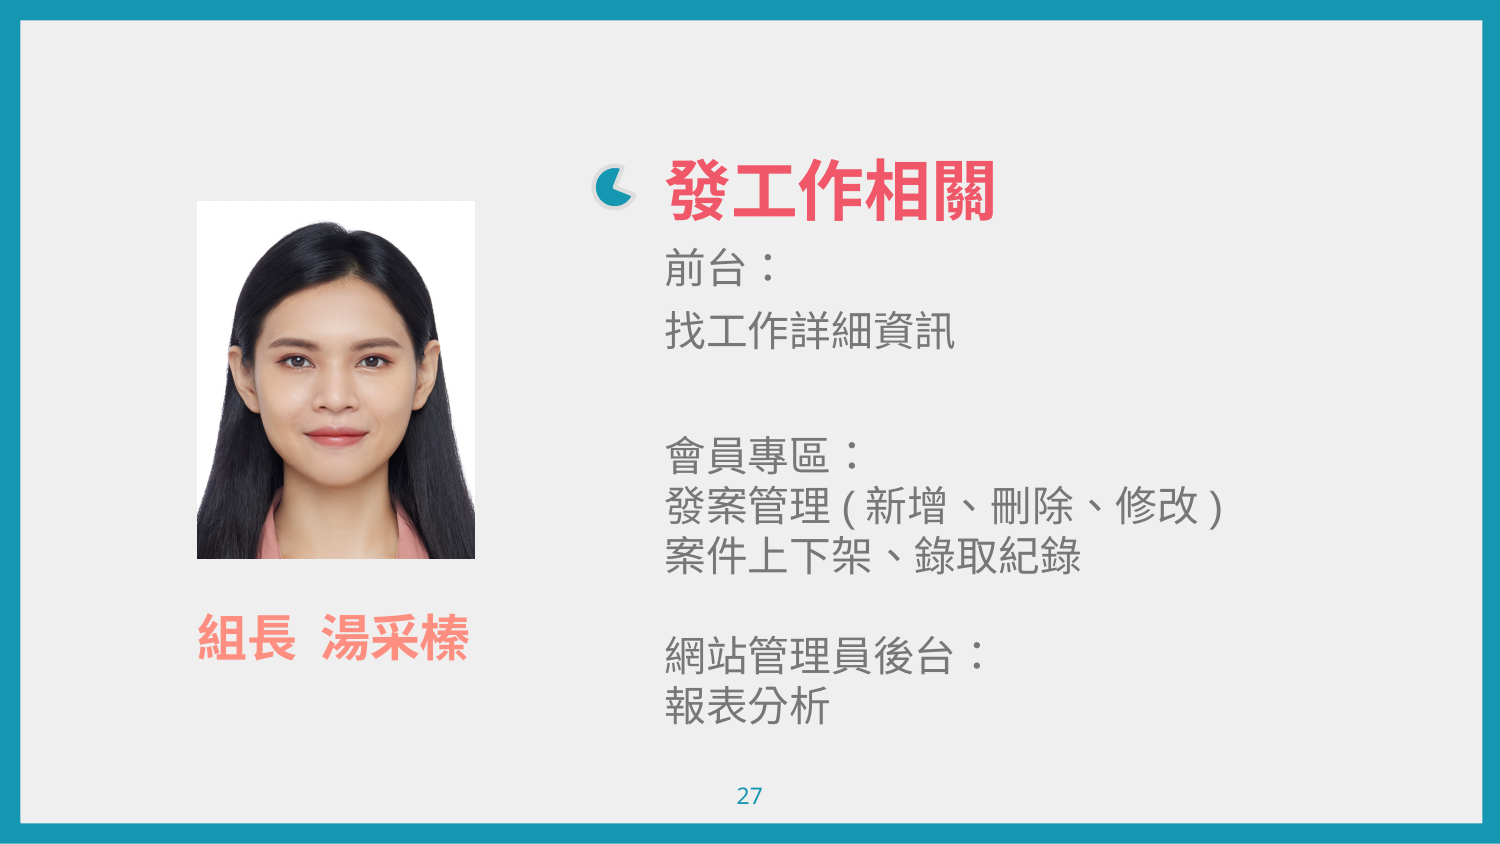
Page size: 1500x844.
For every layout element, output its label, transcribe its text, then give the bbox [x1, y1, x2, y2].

text_box [591, 163, 637, 211]
picture [197, 201, 475, 559]
text_box 發工作相關 前台： 找工作詳細資訊 會員專區： 發案管理(新增、刪除、修改) 案件上下架、錄取紀錄 網站管理員後台： 報表分析 [649, 141, 1401, 737]
slide_number 27 [705, 766, 795, 832]
text_box 組長 湯采榛 [158, 573, 510, 699]
